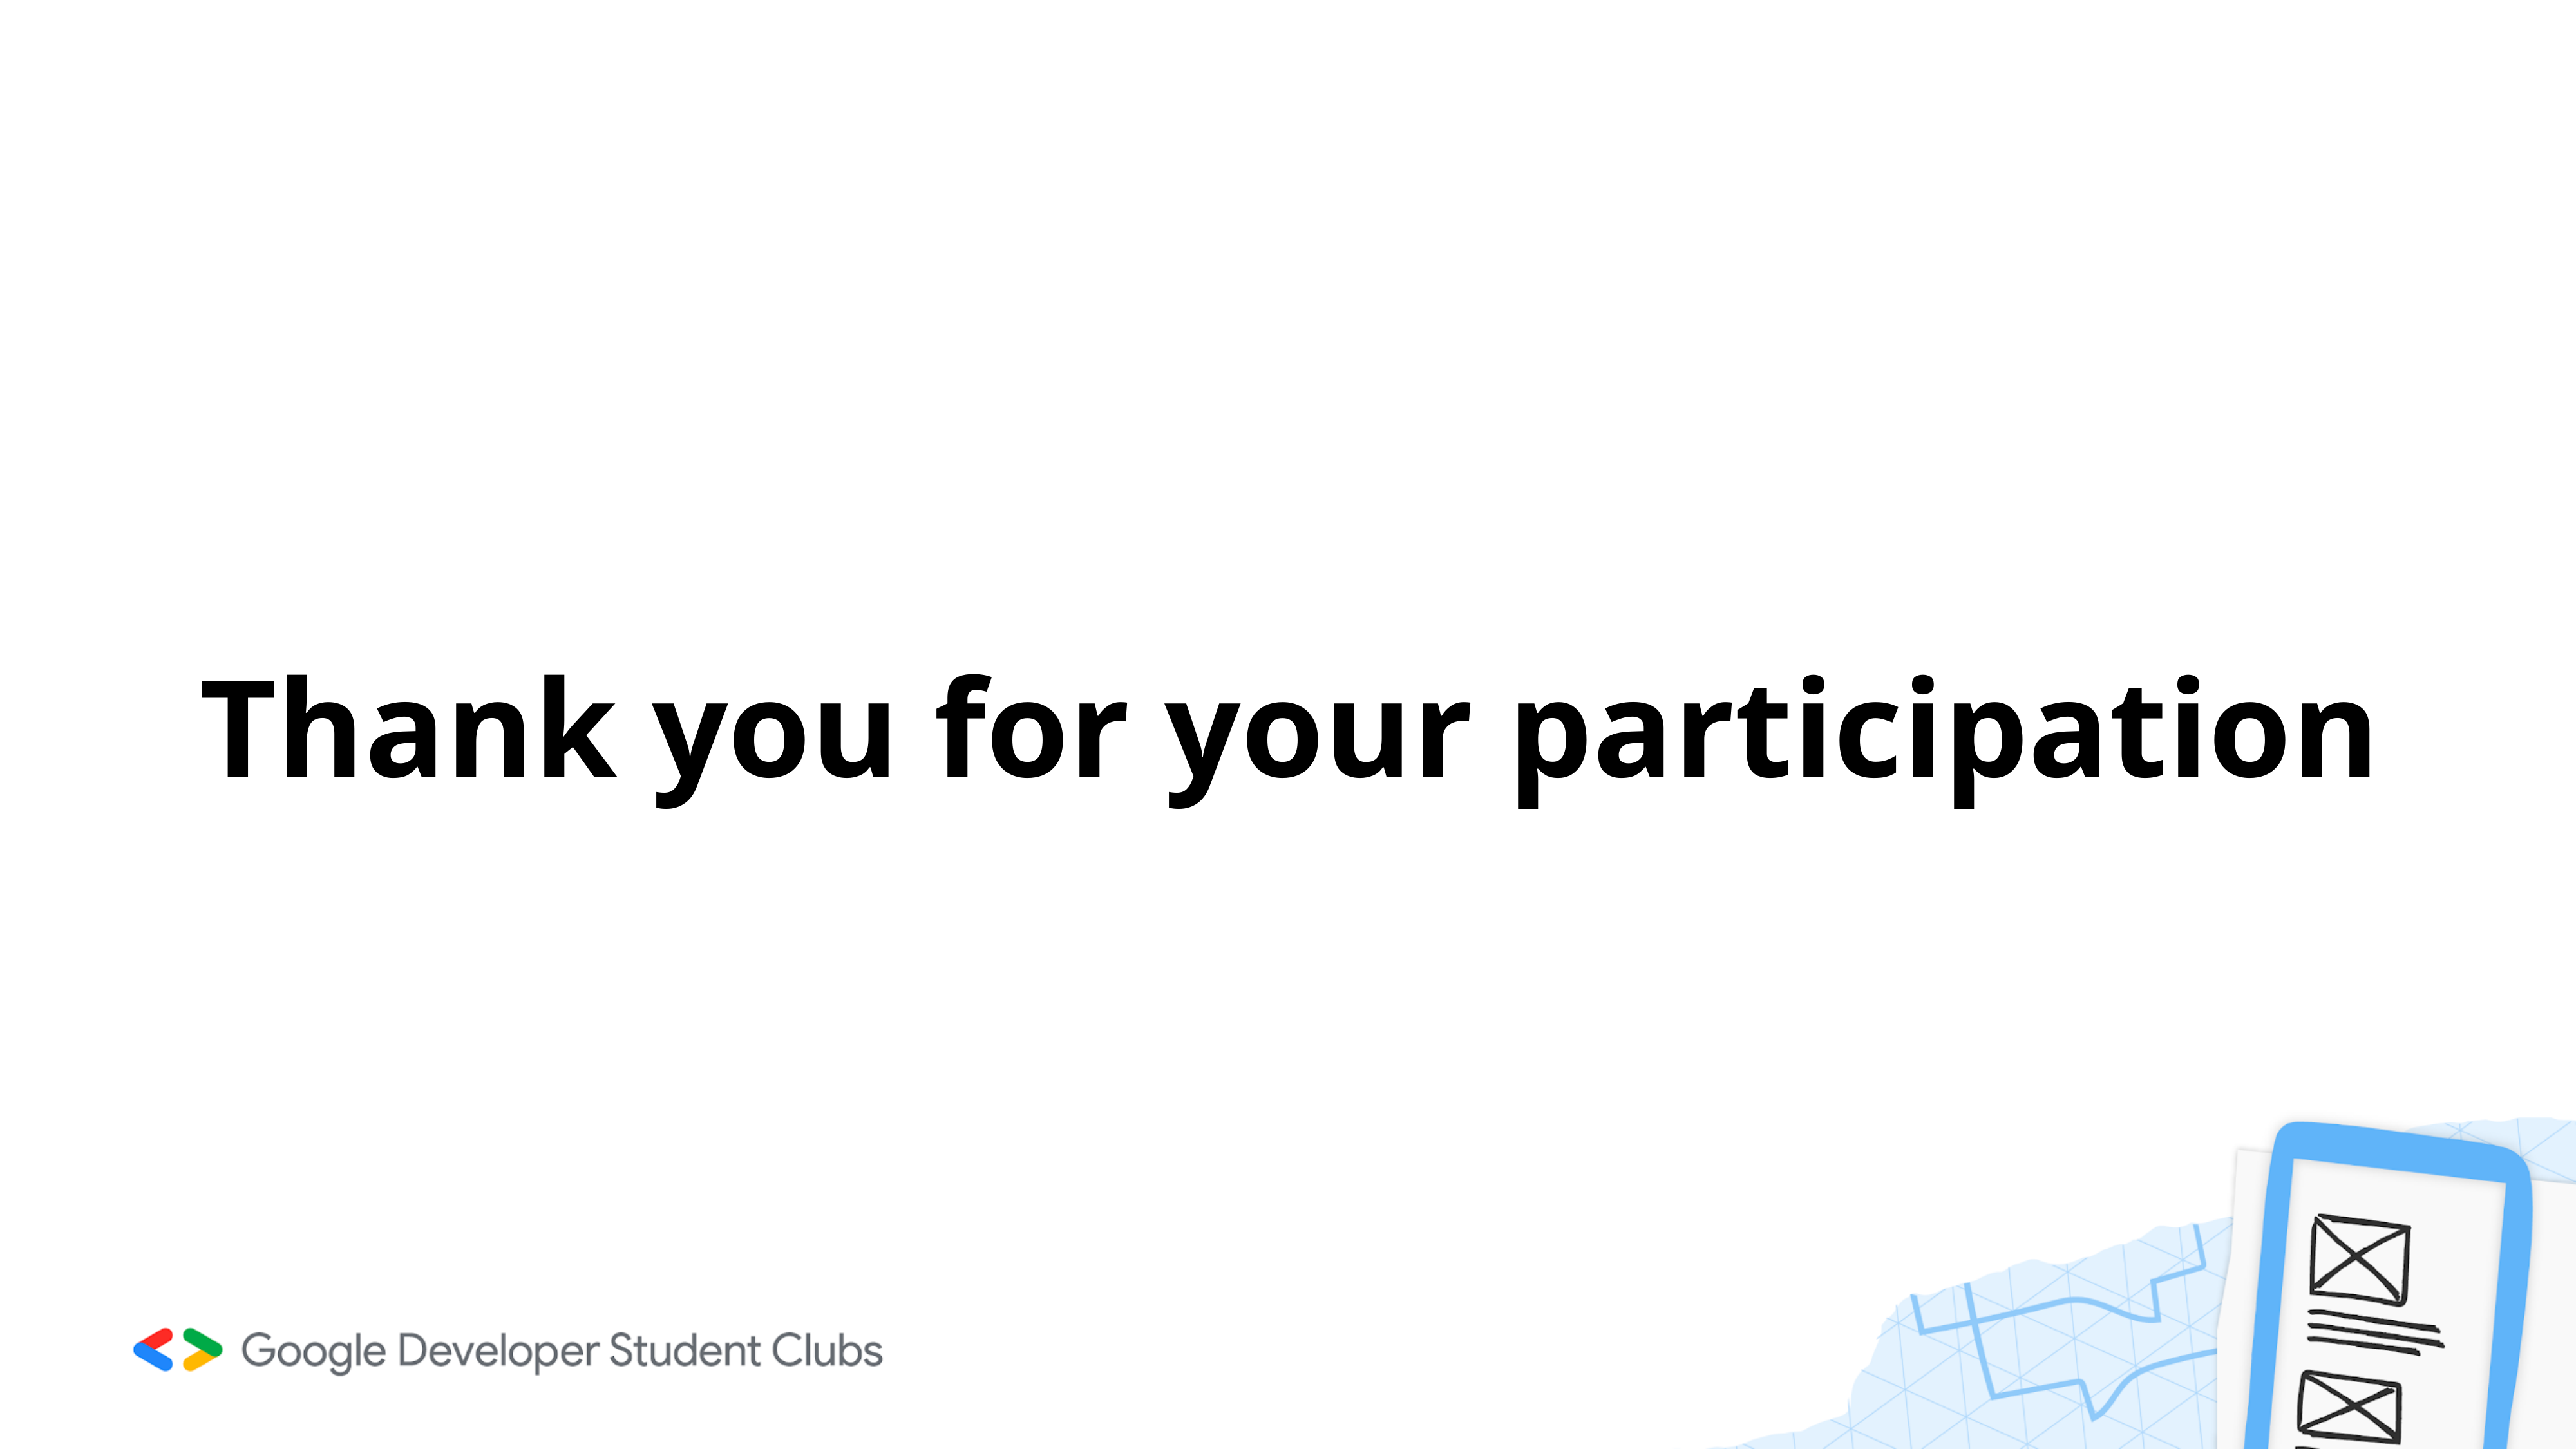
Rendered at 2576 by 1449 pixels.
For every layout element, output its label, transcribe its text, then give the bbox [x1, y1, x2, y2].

text_box Thank you for your participation [169, 633, 2445, 814]
picture [0, 0, 2576, 1449]
